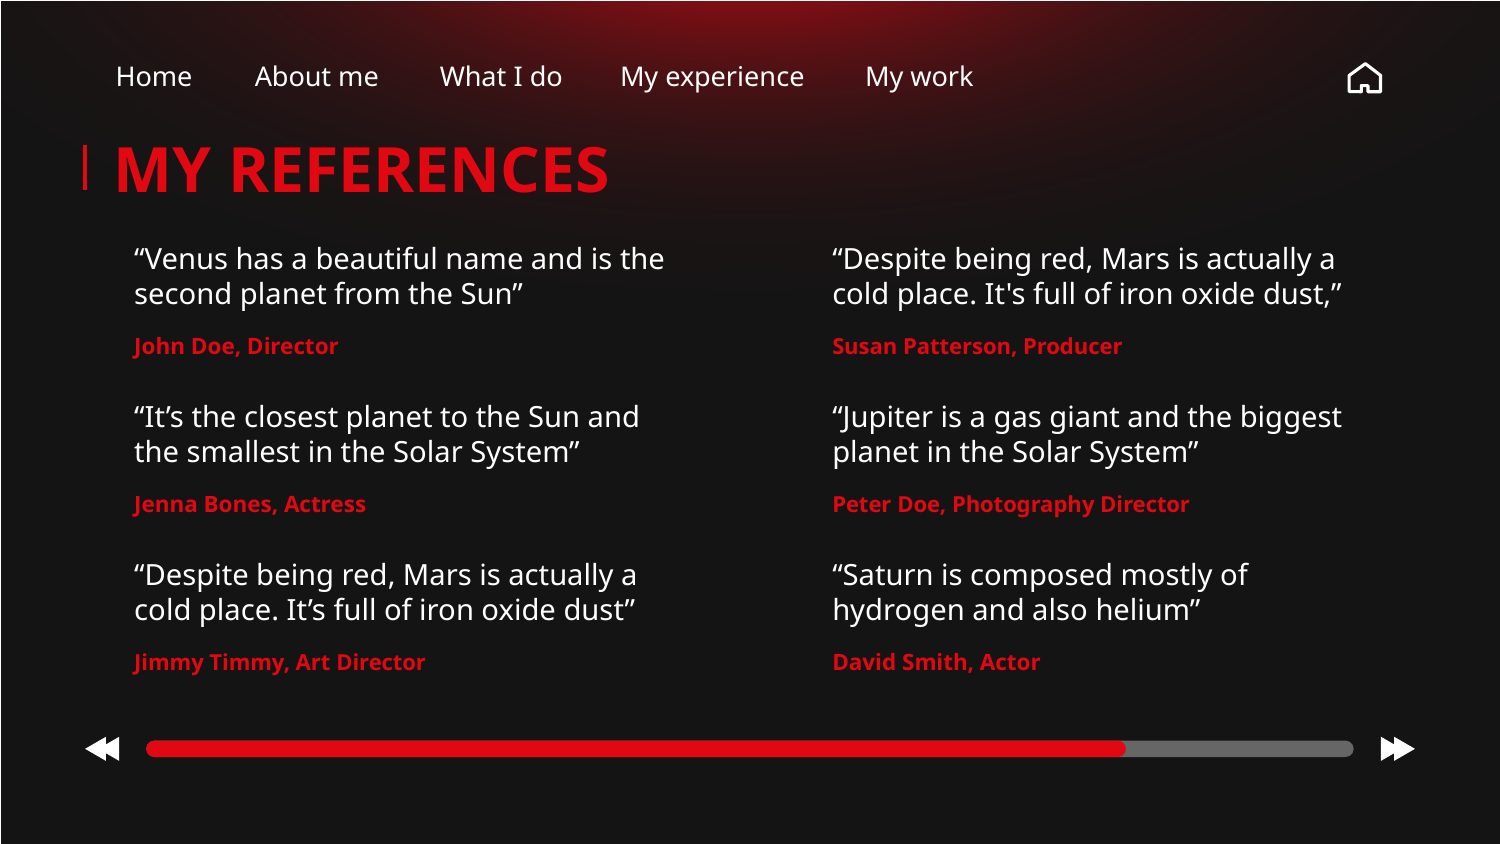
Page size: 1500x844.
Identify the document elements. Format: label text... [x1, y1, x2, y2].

title John Doe, Director [119, 317, 684, 375]
picture [2, 2, 1500, 844]
subtitle “It’s the closest planet to the Sun and the smallest in the Solar System” [119, 395, 684, 472]
title Susan Patterson, Producer [817, 317, 1382, 375]
text_box [1394, 736, 1415, 761]
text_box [100, 51, 1028, 104]
subtitle “Despite being red, Mars is actually a cold place. It's full of iron oxide dust,” [817, 237, 1382, 314]
text_box [106, 736, 120, 761]
subtitle “Jupiter is a gas giant and the biggest planet in the Solar System” [817, 395, 1382, 472]
title Peter Doe, Photography Director [817, 474, 1382, 532]
text_box [1380, 736, 1394, 761]
subtitle “Despite being red, Mars is actually a cold place. It’s full of iron oxide dust” [119, 553, 684, 629]
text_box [145, 740, 1354, 758]
title Jimmy Timmy, Art Director [119, 632, 684, 690]
title Jenna Bones, Actress [119, 474, 684, 532]
text_box [1349, 63, 1381, 92]
title MY REFERENCES [98, 120, 1382, 215]
subtitle “Venus has a beautiful name and is the second planet from the Sun” [119, 237, 684, 314]
text_box [85, 736, 106, 761]
title David Smith, Actor [817, 632, 1382, 690]
subtitle “Saturn is composed mostly of hydrogen and also helium” [817, 553, 1382, 629]
